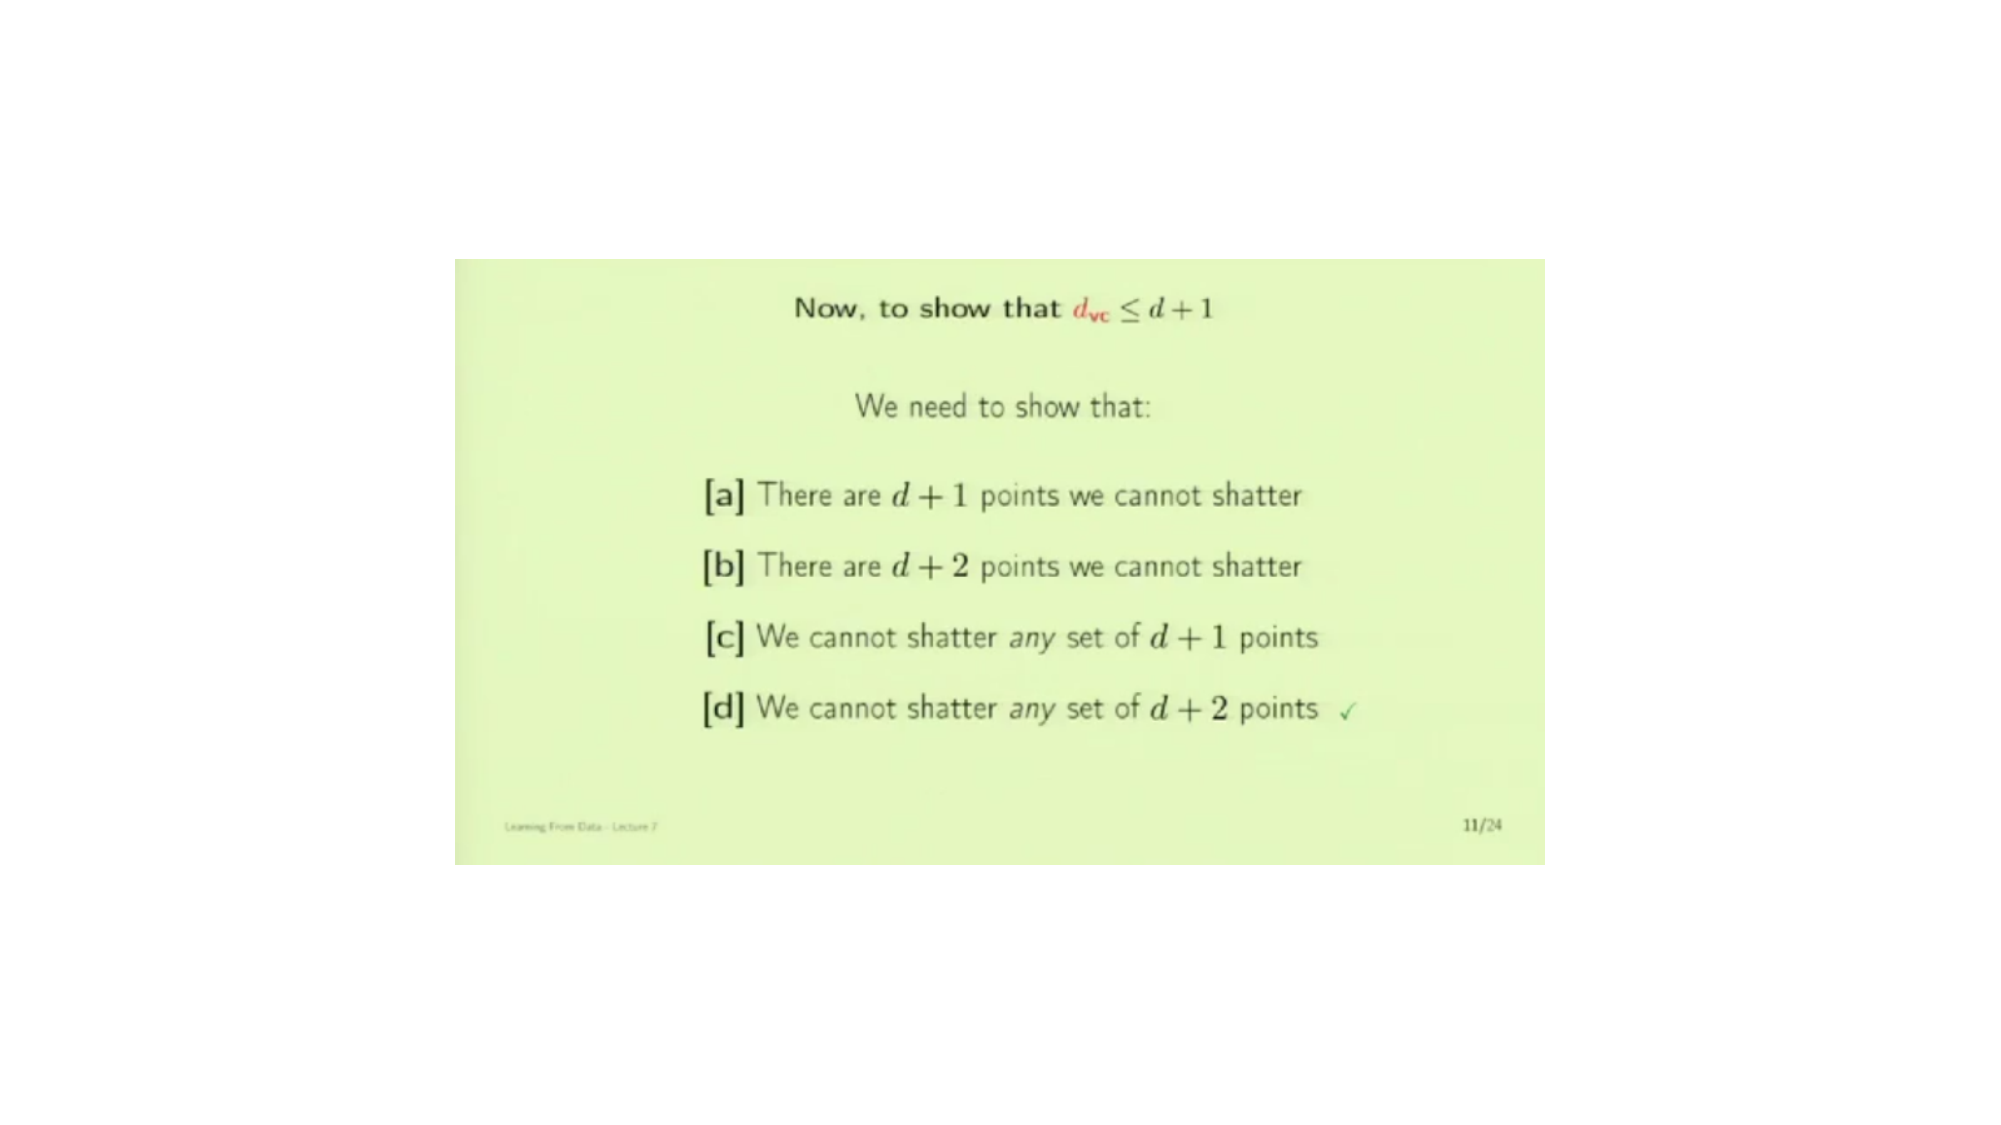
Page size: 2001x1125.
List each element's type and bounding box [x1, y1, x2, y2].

picture [455, 259, 1545, 865]
